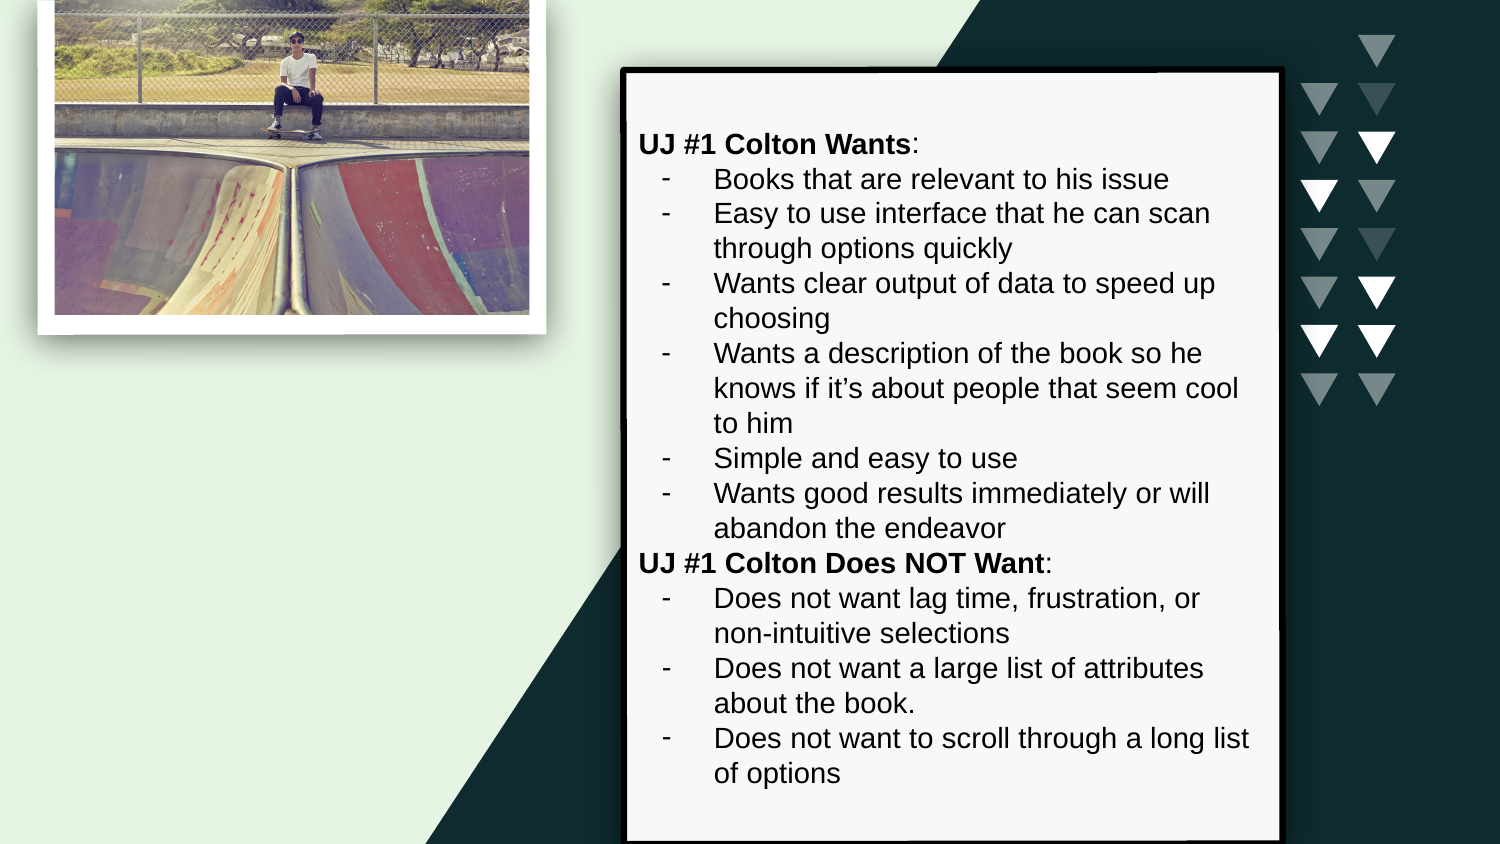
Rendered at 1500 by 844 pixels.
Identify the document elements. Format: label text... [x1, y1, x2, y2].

picture [54, 0, 530, 315]
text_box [1242, 34, 1396, 455]
text_box [37, 0, 547, 335]
text_box [0, 0, 981, 844]
text_box UJ #1 Colton Wants: Books that are relevant to his issue Easy to use interface that he can scan through options quickly Wants clear output of data to speed up choosing Wants a description of the book so he knows if it’s about people that seem cool to him Simple and easy to use Wants good results immediately or will abandon the endeavor UJ #1 Colton Does NOT Want: Does not want lag time, frustration, or non-intuitive selections Does not want a large list of attributes about the book. Does not want to scroll through a long list of options [623, 69, 1283, 844]
